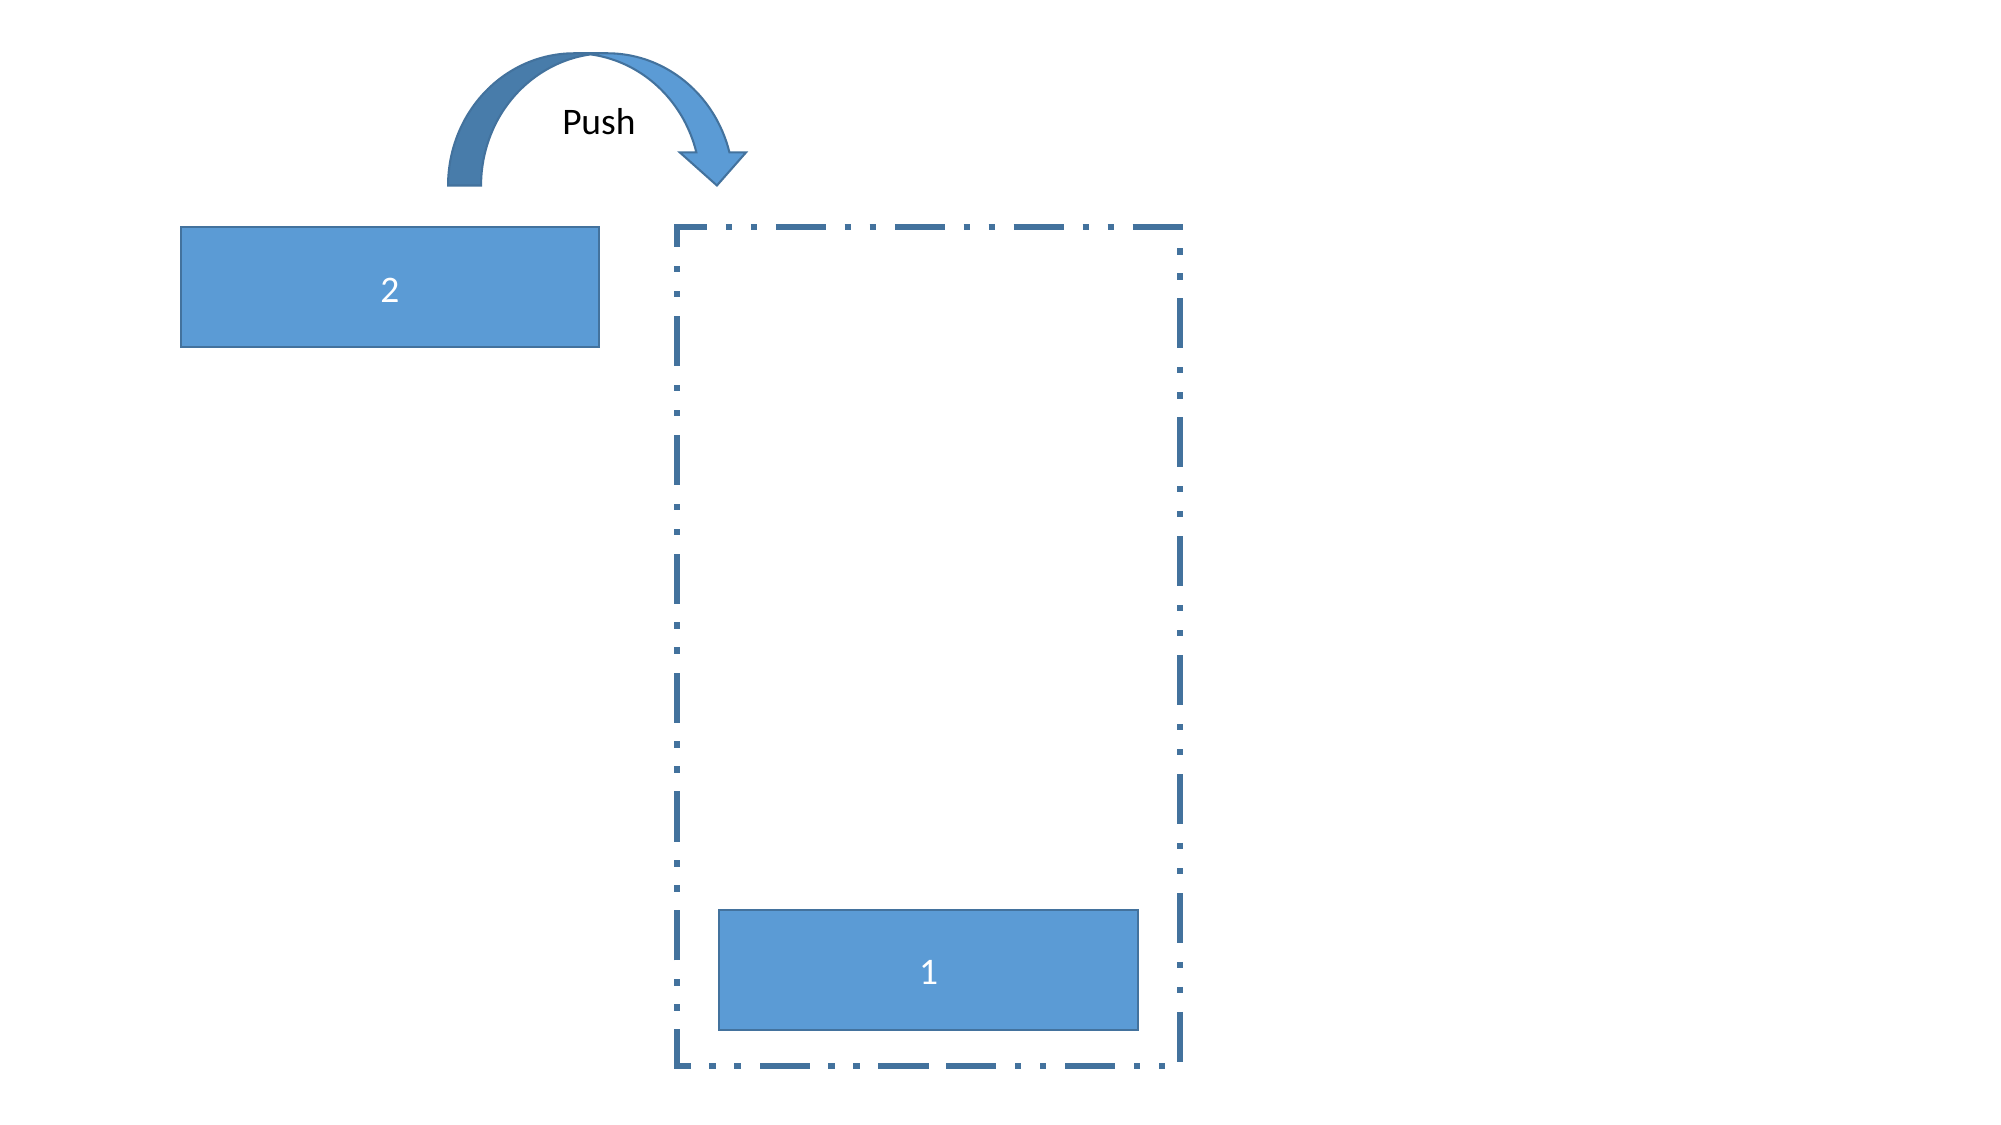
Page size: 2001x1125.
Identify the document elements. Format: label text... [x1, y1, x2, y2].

text_box 1 [718, 909, 1139, 1031]
text_box [676, 226, 1181, 1067]
text_box 2 [180, 226, 600, 348]
text_box Push [447, 52, 749, 187]
